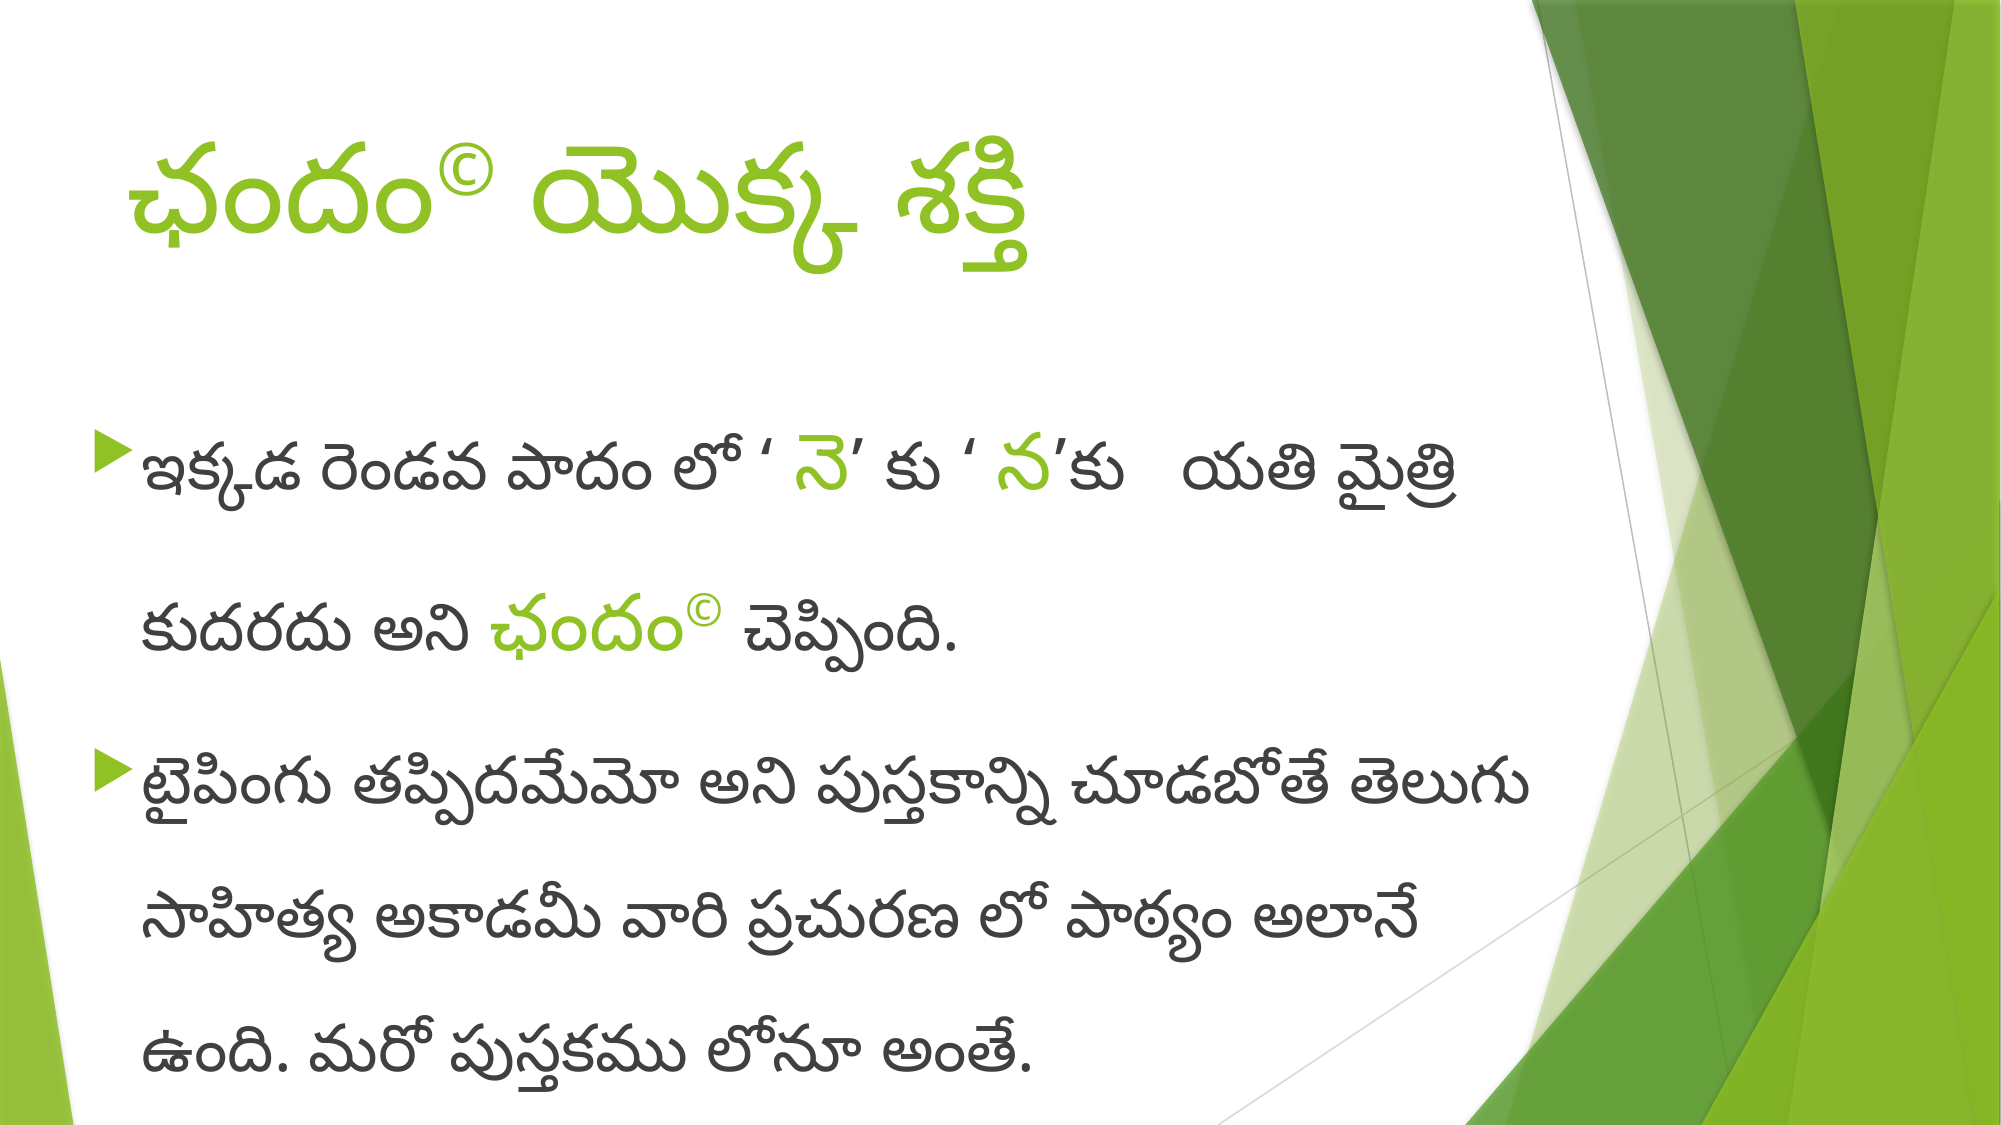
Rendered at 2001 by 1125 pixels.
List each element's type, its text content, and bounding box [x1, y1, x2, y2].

title ఛందం© యొక్క శక్తి [111, 99, 1522, 283]
list ఇక్కడ రెండవ పాదం లో ‘ నె’ కు ‘ న’కు యతి మైత్రి కుదరదు అని ఛందం© చెప్పింది. టైపింగు తప్పిదమేమో అని పుస్తకాన్ని చూడబోతే తెలుగు సాహిత్య అకాడమీ వారి ప్రచురణ లో పాఠ్యం అలానే ఉంది. మరో పుస్తకము లోనూ అంతే. [74, 336, 1588, 1093]
